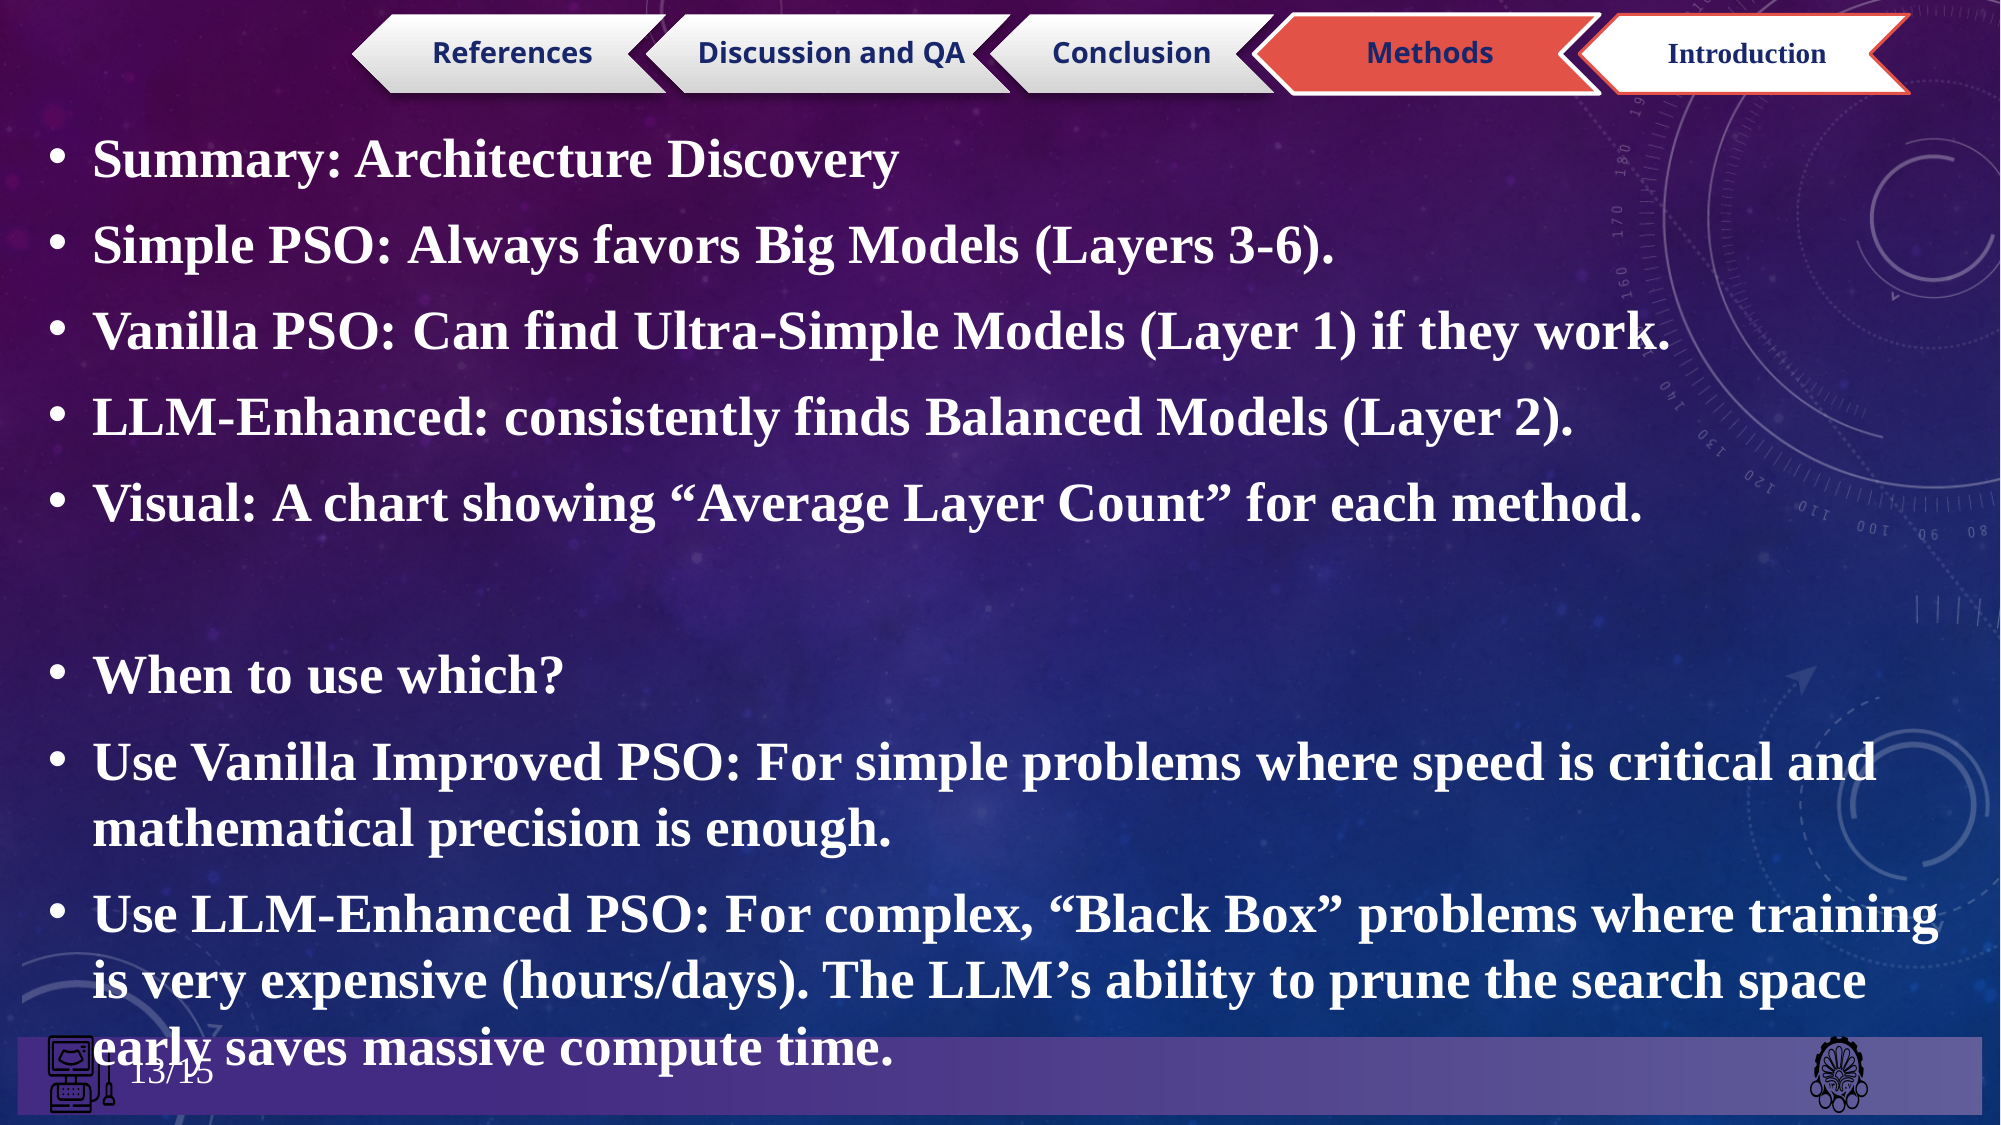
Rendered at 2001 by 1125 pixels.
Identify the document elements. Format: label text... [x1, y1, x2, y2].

picture [0, 0, 2001, 1125]
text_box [17, 1035, 1983, 1115]
list Summary: Architecture Discovery Simple PSO: Always favors Big Models (Layers 3-6). Vanilla PSO: Can find Ultra-Simple Models (Layer 1) if they work. LLM-Enhanced: consistently finds Balanced Models (Layer 2). Visual: A chart showing “Average Layer Count” for each method. When to use which? Use Vanilla Improved PSO: For simple problems where speed is critical and mathematical precision is enough. Use LLM-Enhanced PSO: For complex, “Black Box” problems where training is very expensive (hours/days). The LLM’s ability to prune the search space early saves massive compute time. [32, 114, 1968, 1035]
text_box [351, 14, 1911, 94]
text_box [32, 75, 1045, 162]
text_box [1276, 646, 1884, 777]
